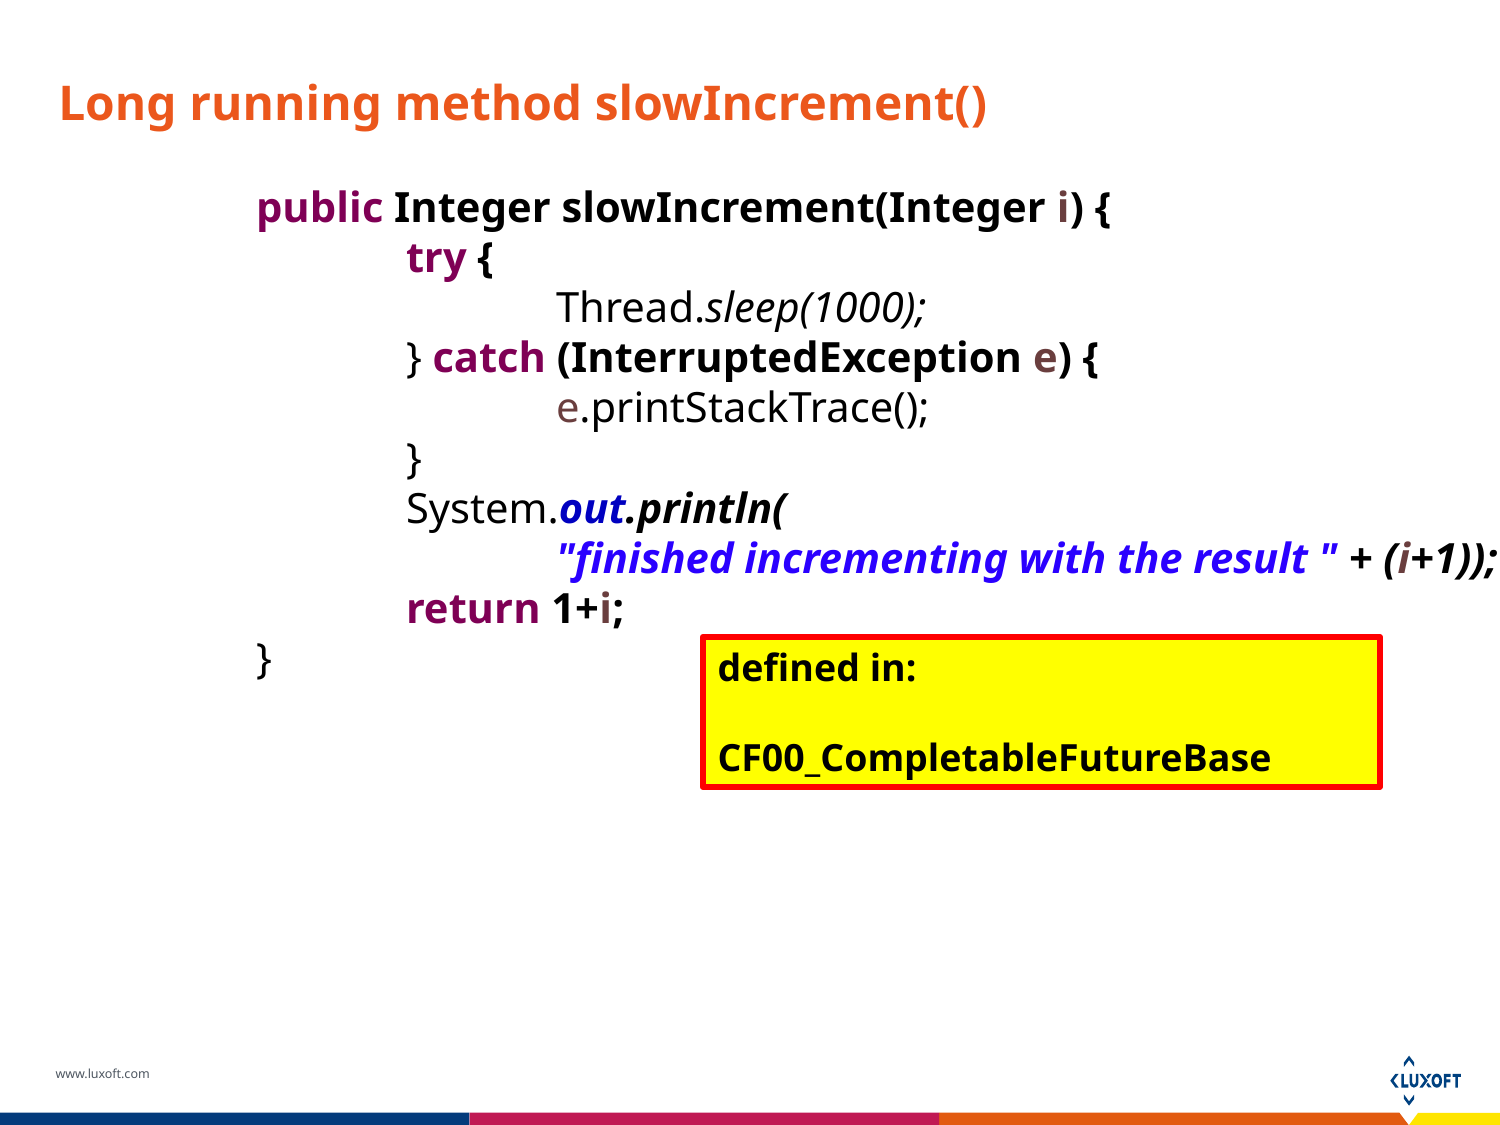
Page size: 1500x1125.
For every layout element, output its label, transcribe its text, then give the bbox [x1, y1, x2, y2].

text_box public Integer slowIncrement(Integer i) { try { Thread.sleep(1000); } catch (InterruptedException e) { e.printStackTrace(); } System.out.println( "finished incrementing with the result " + (i+1)); return 1+i; } [91, 173, 1500, 789]
title Long running method slowIncrement() [47, 59, 1457, 143]
text_box defined in: CF00_CompletableFutureBase [702, 637, 1380, 787]
